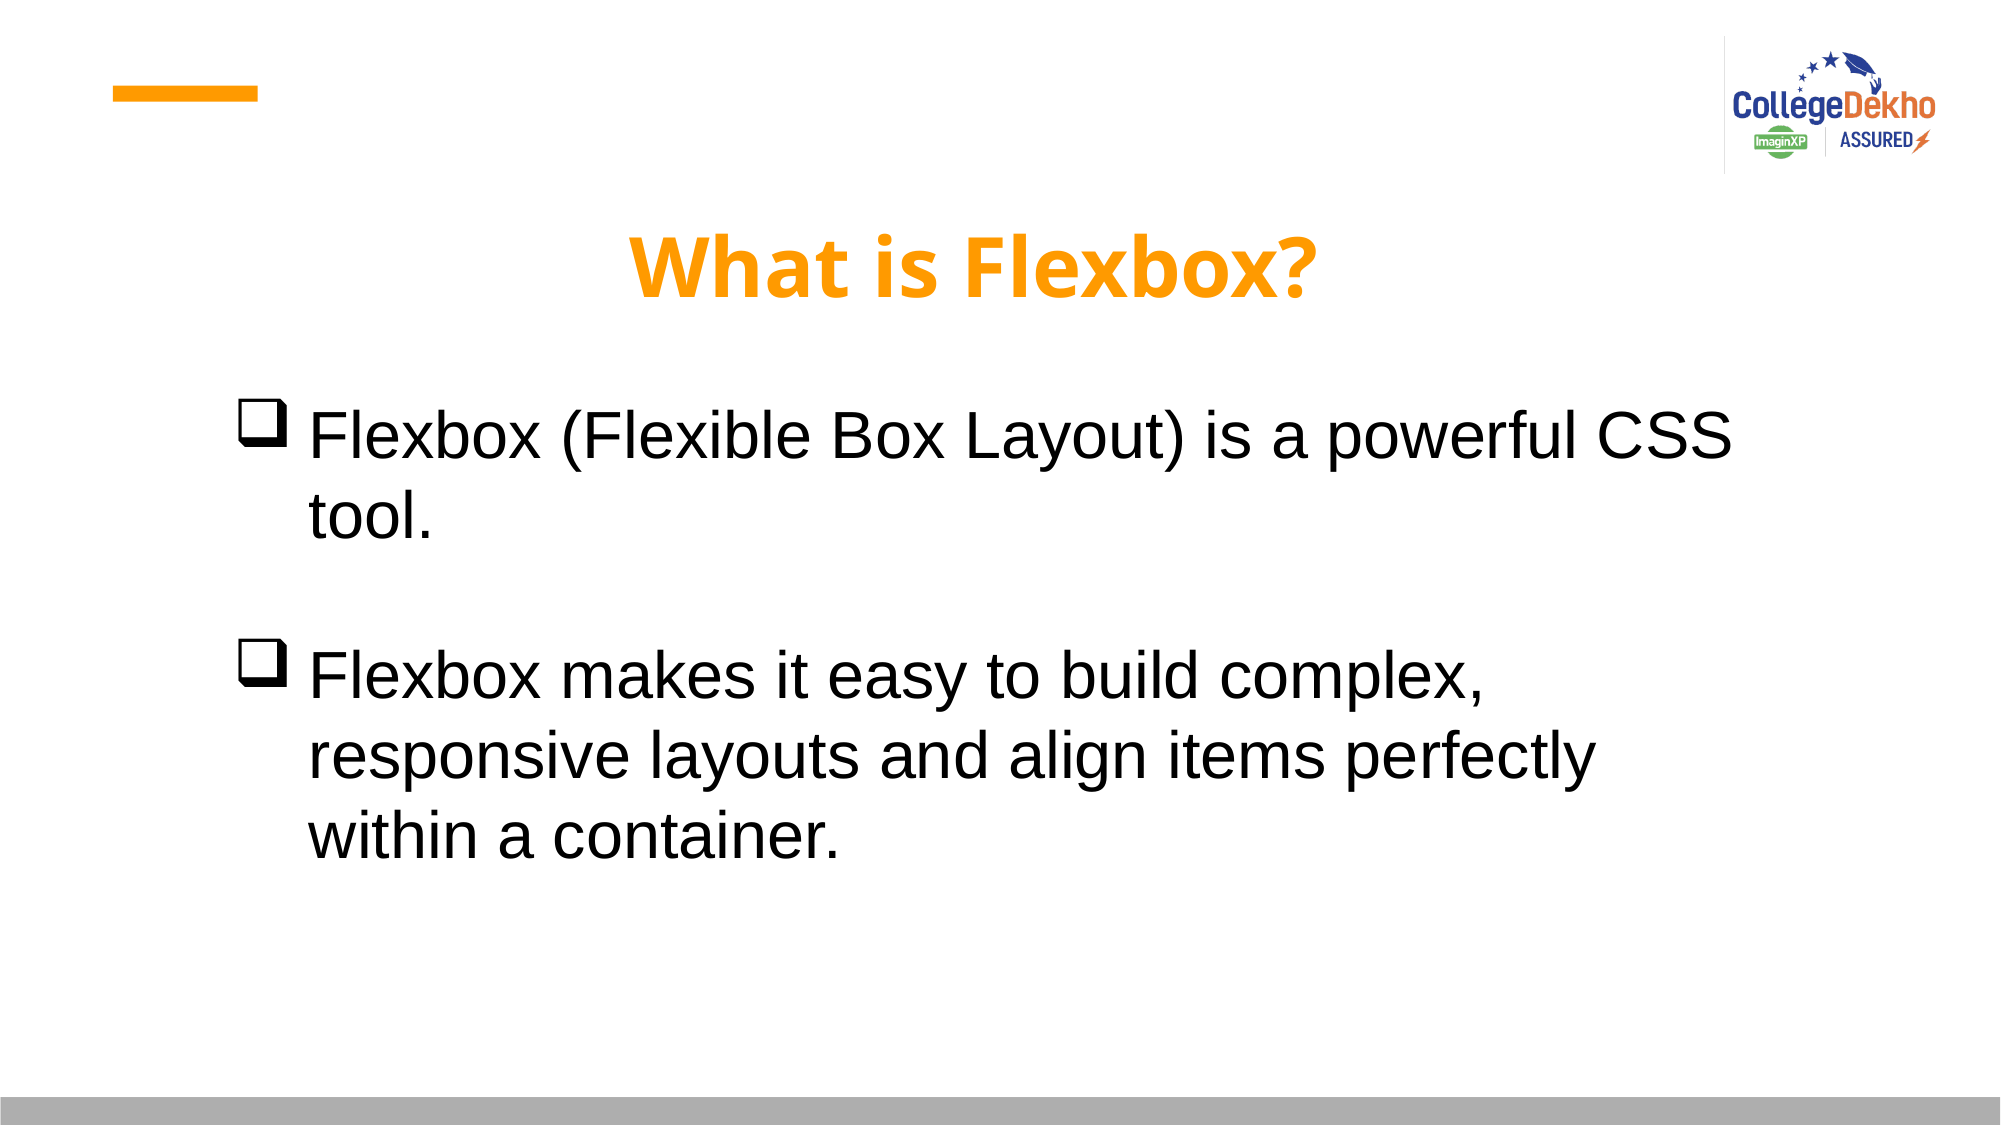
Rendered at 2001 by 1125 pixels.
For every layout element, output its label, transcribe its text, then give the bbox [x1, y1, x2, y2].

picture [0, 1080, 2001, 1125]
text_box What is Flexbox? [195, 106, 1753, 324]
text_box Flexbox (Flexible Box Layout) is a powerful CSS tool. Flexbox makes it easy to build complex, responsive layouts and align items perfectly within a container. [219, 384, 1777, 879]
picture [1724, 36, 1943, 174]
